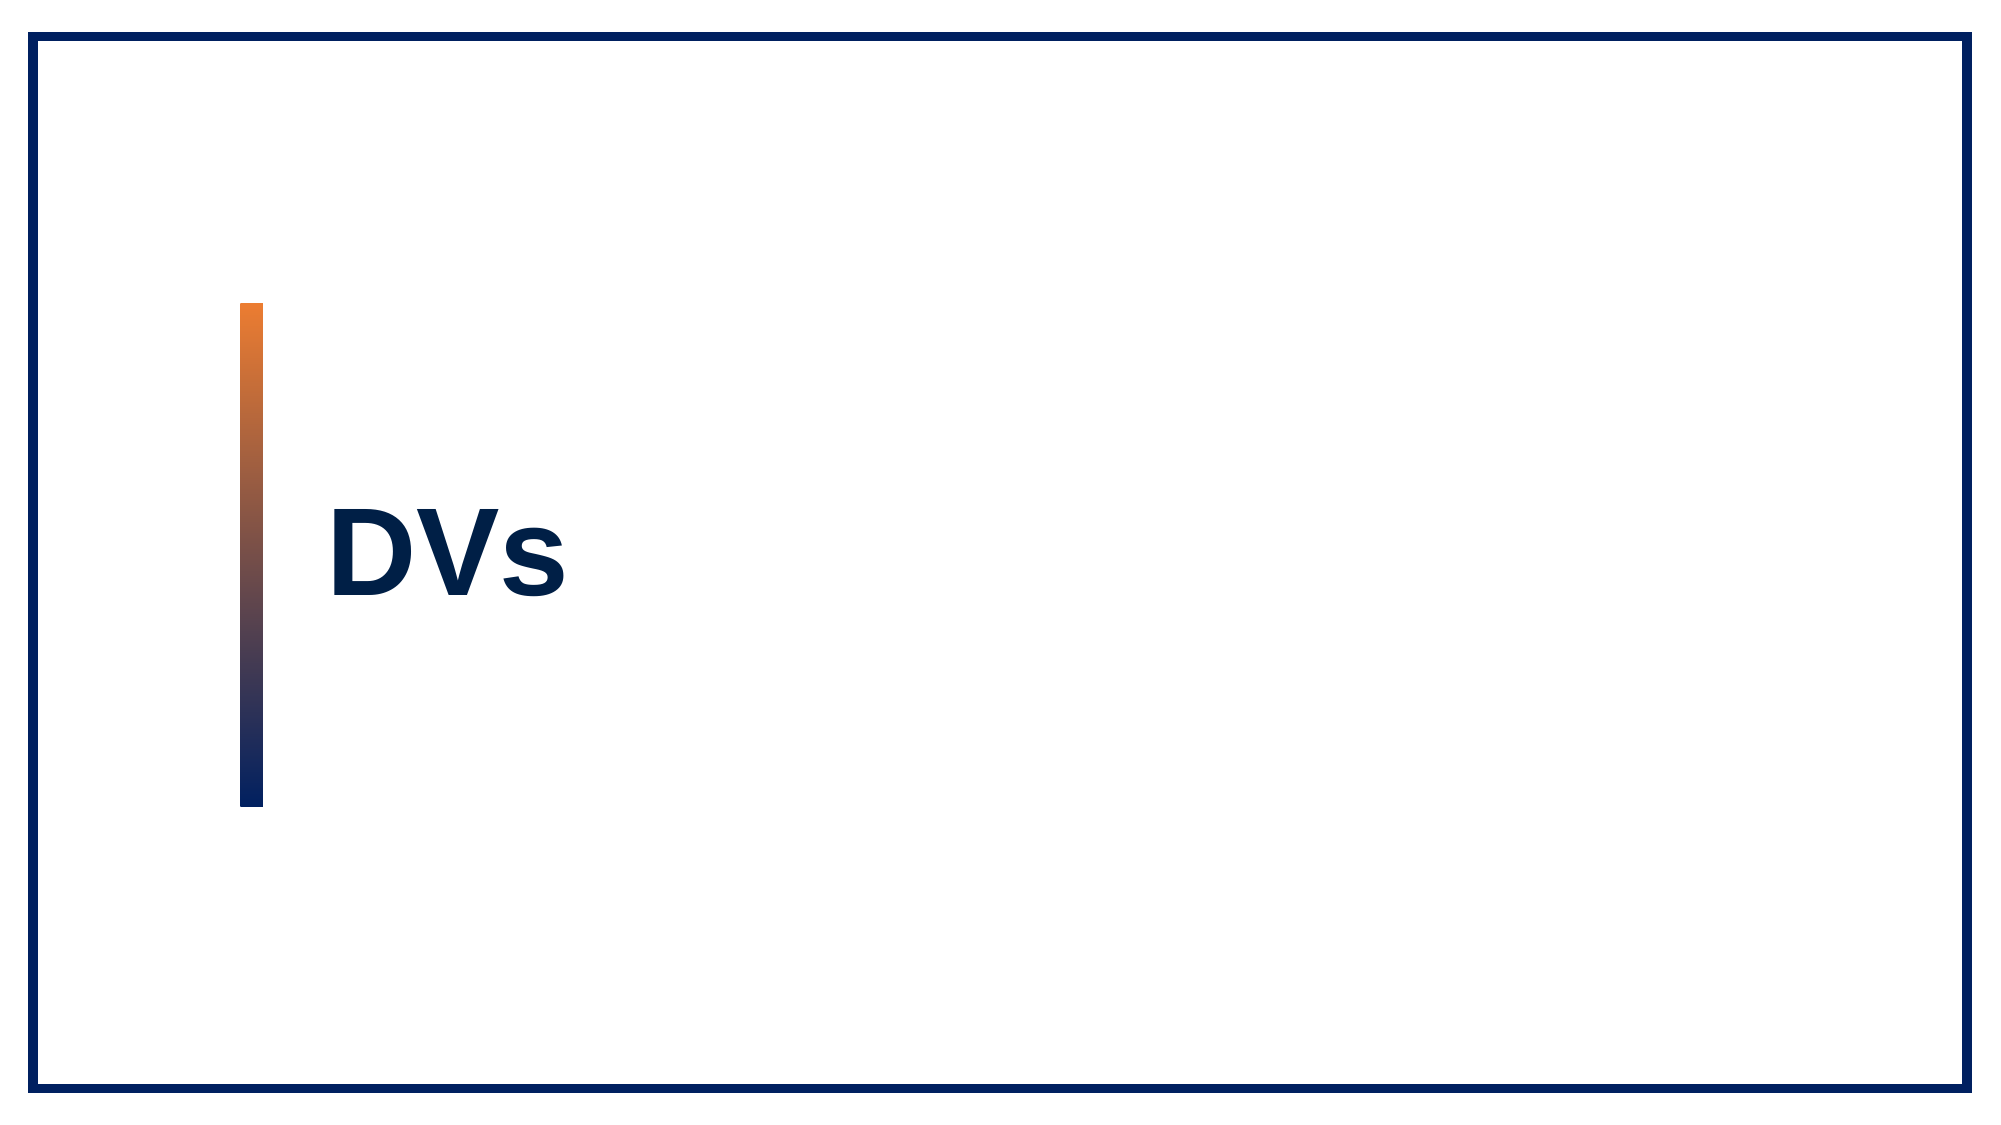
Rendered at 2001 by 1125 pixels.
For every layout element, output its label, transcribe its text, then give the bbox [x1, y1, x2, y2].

text_box [240, 303, 263, 807]
text_box [32, 36, 1968, 1089]
title DVs [311, 359, 1735, 752]
